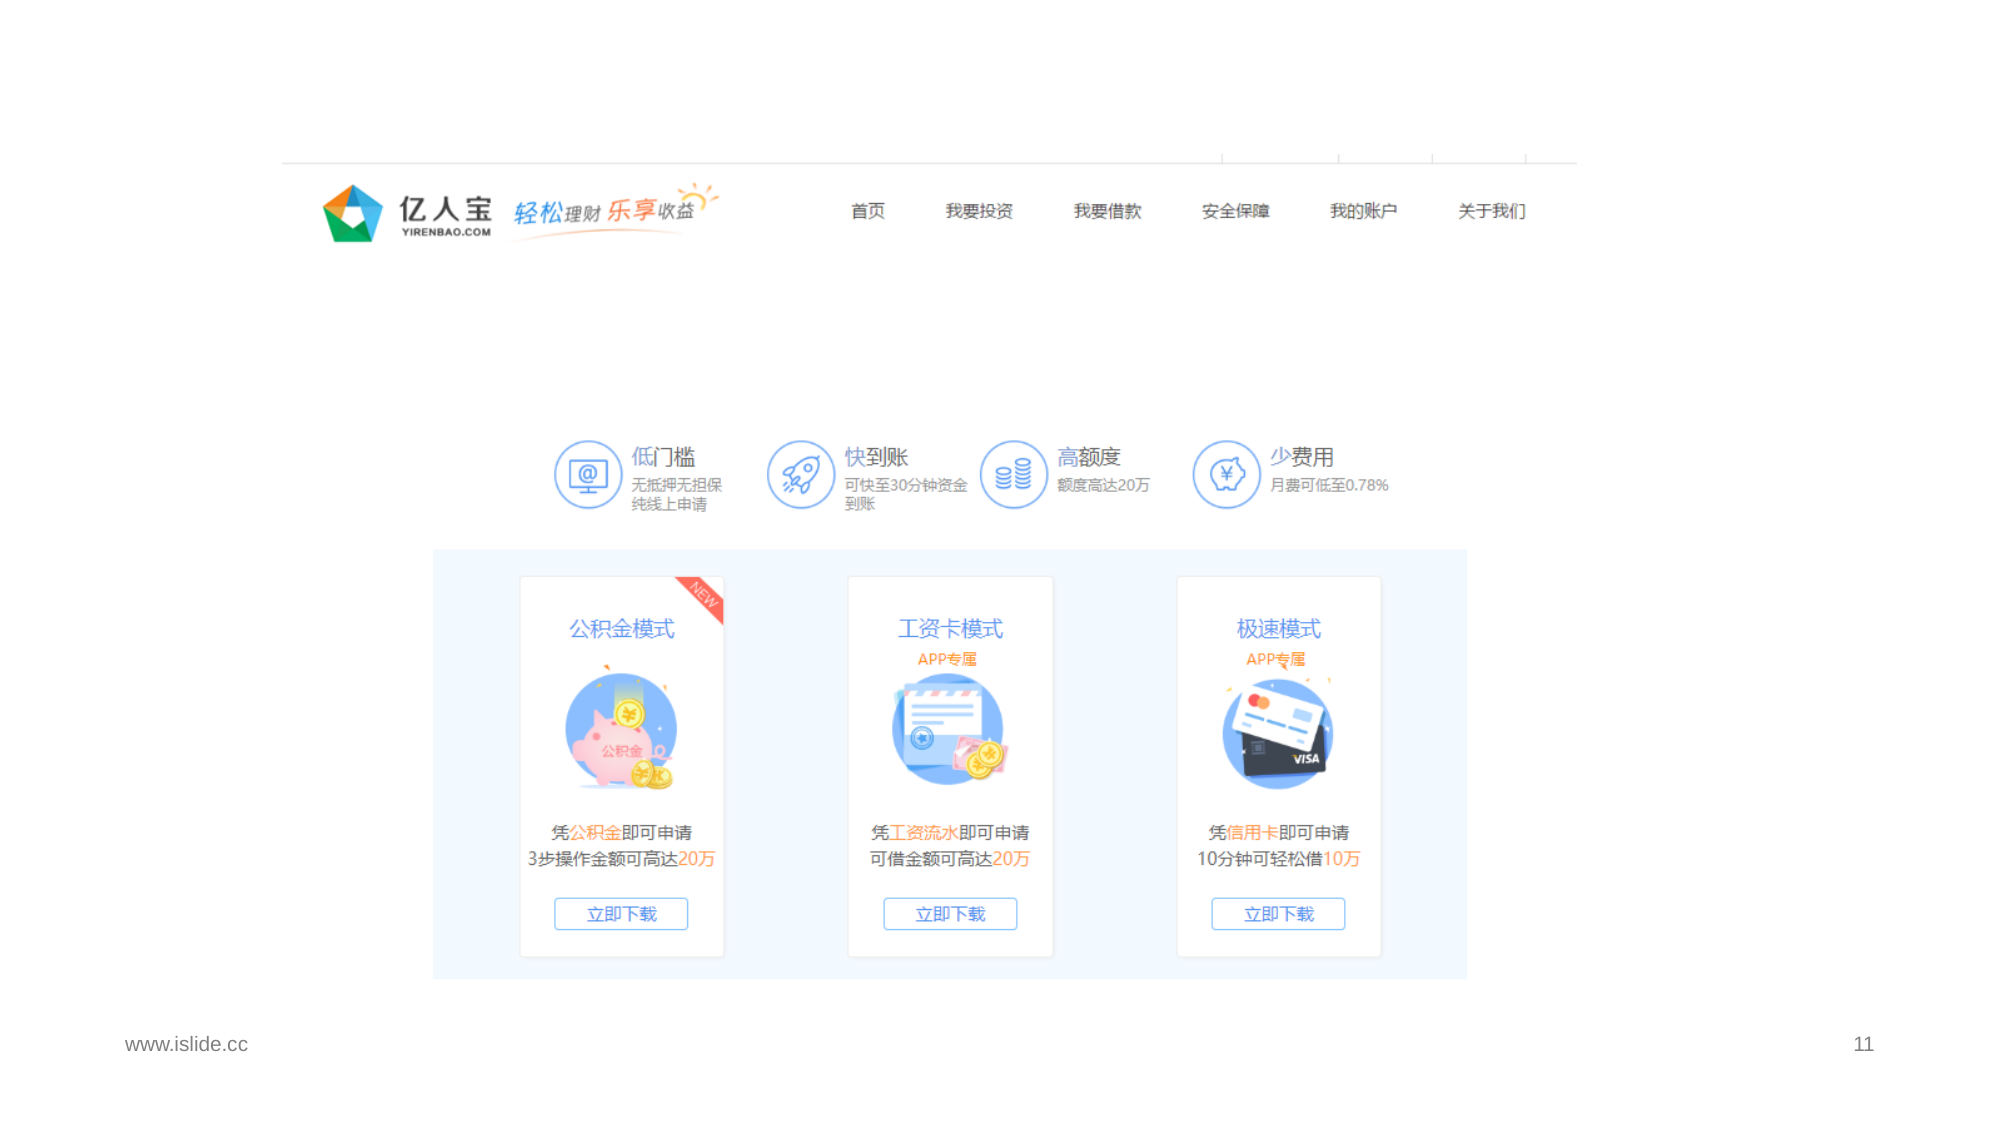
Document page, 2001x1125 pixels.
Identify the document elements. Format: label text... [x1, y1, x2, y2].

footer www.islide.cc [109, 1025, 790, 1060]
picture [282, 154, 1577, 252]
picture [433, 413, 1467, 998]
slide_number 11 [1412, 1025, 1890, 1060]
